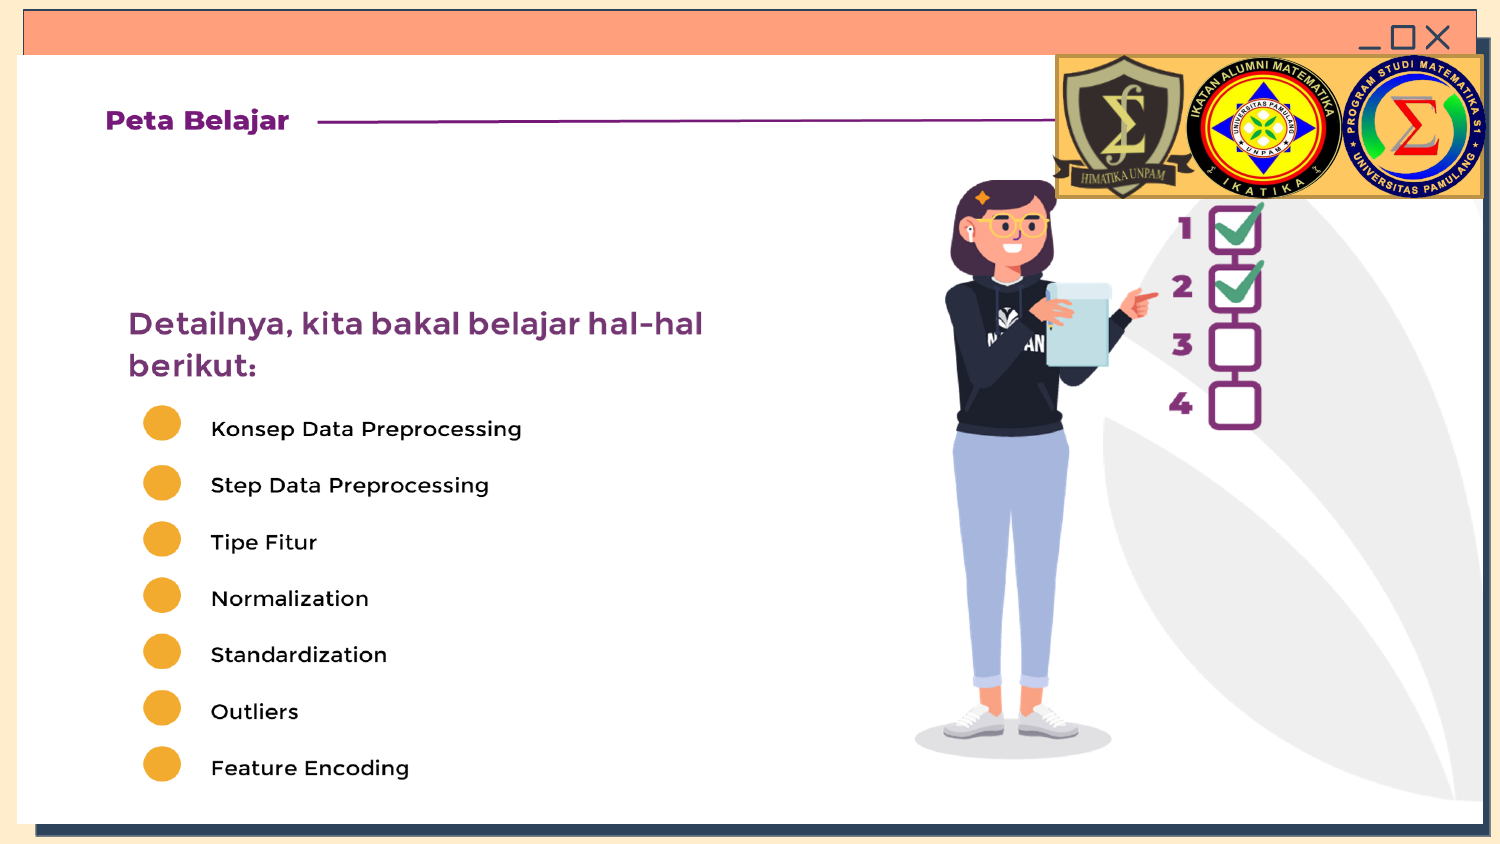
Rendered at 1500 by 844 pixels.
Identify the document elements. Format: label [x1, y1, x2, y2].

picture [17, 55, 1486, 824]
